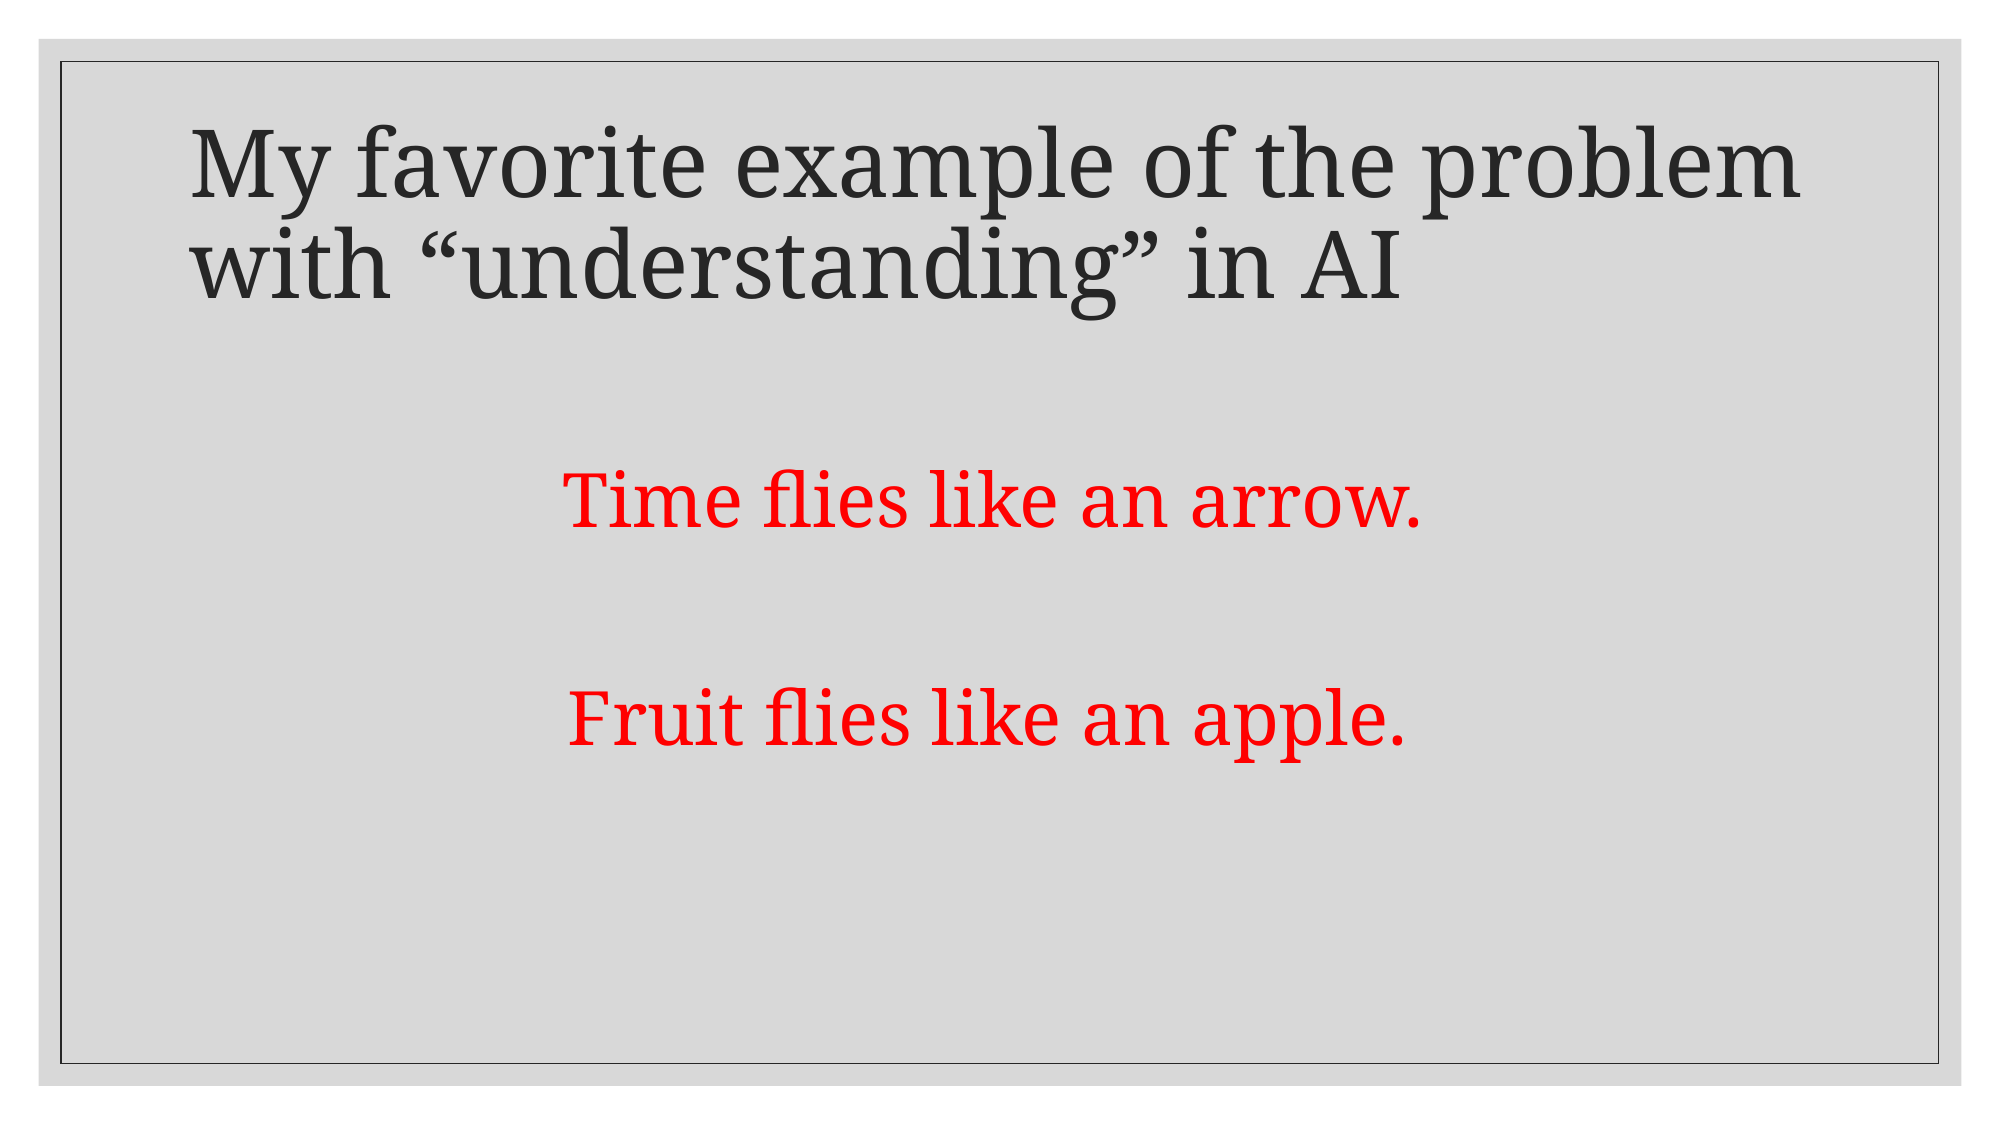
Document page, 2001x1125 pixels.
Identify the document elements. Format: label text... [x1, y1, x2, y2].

list Time flies like an arrow. Fruit flies like an apple. [174, 345, 1825, 977]
title My favorite example of the problem with “understanding” in AI [174, 105, 1825, 331]
